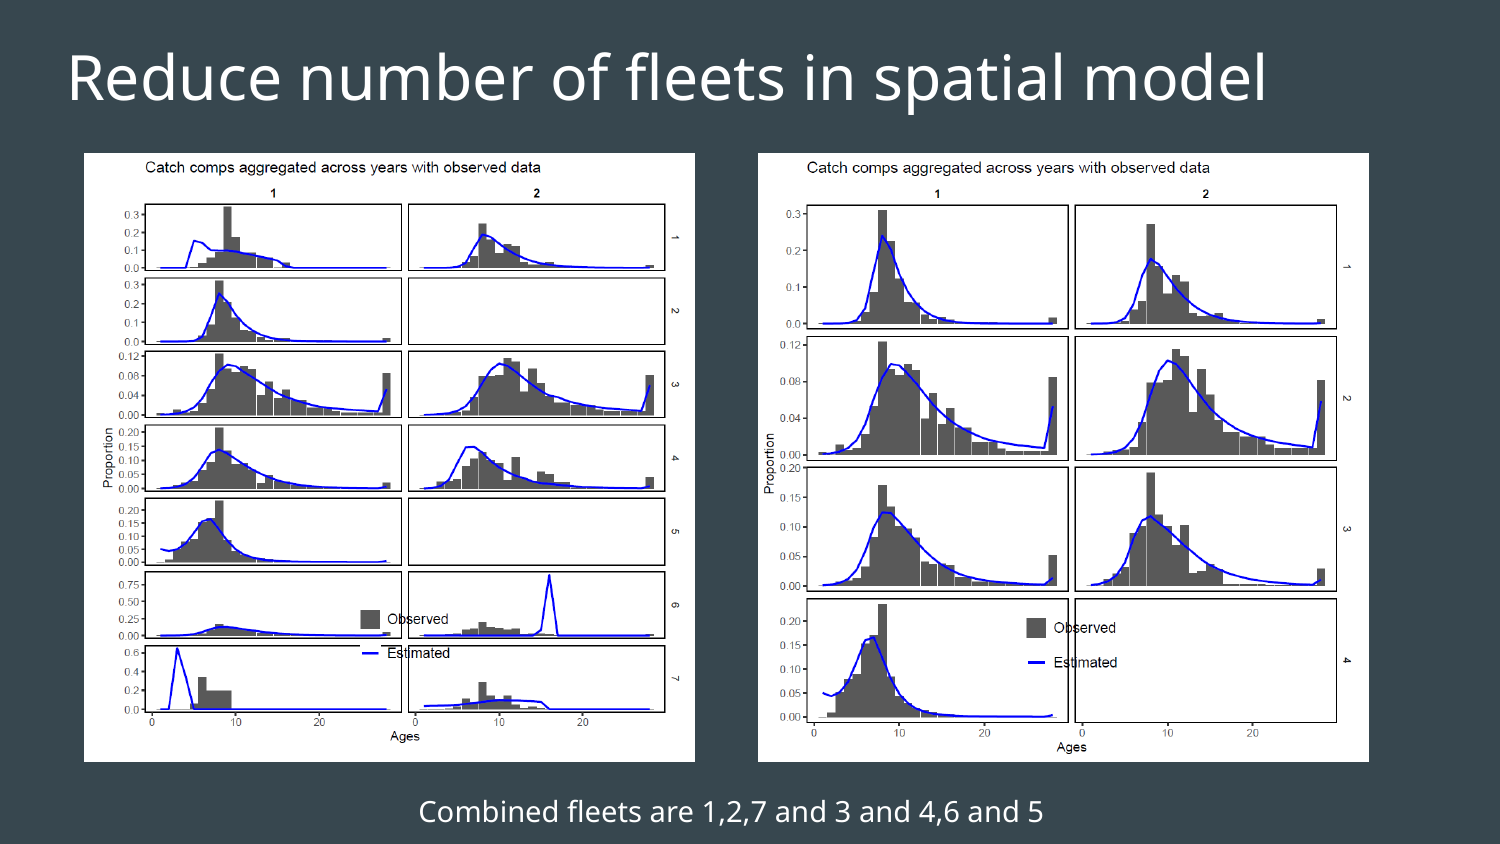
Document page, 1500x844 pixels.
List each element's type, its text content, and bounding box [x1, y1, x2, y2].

picture [84, 153, 695, 763]
text_box Combined fleets are 1,2,7 and 3 and 4,6 and 5 [403, 778, 1206, 843]
title Reduce number of fleets in spatial model [51, 23, 1449, 154]
picture [758, 153, 1369, 763]
